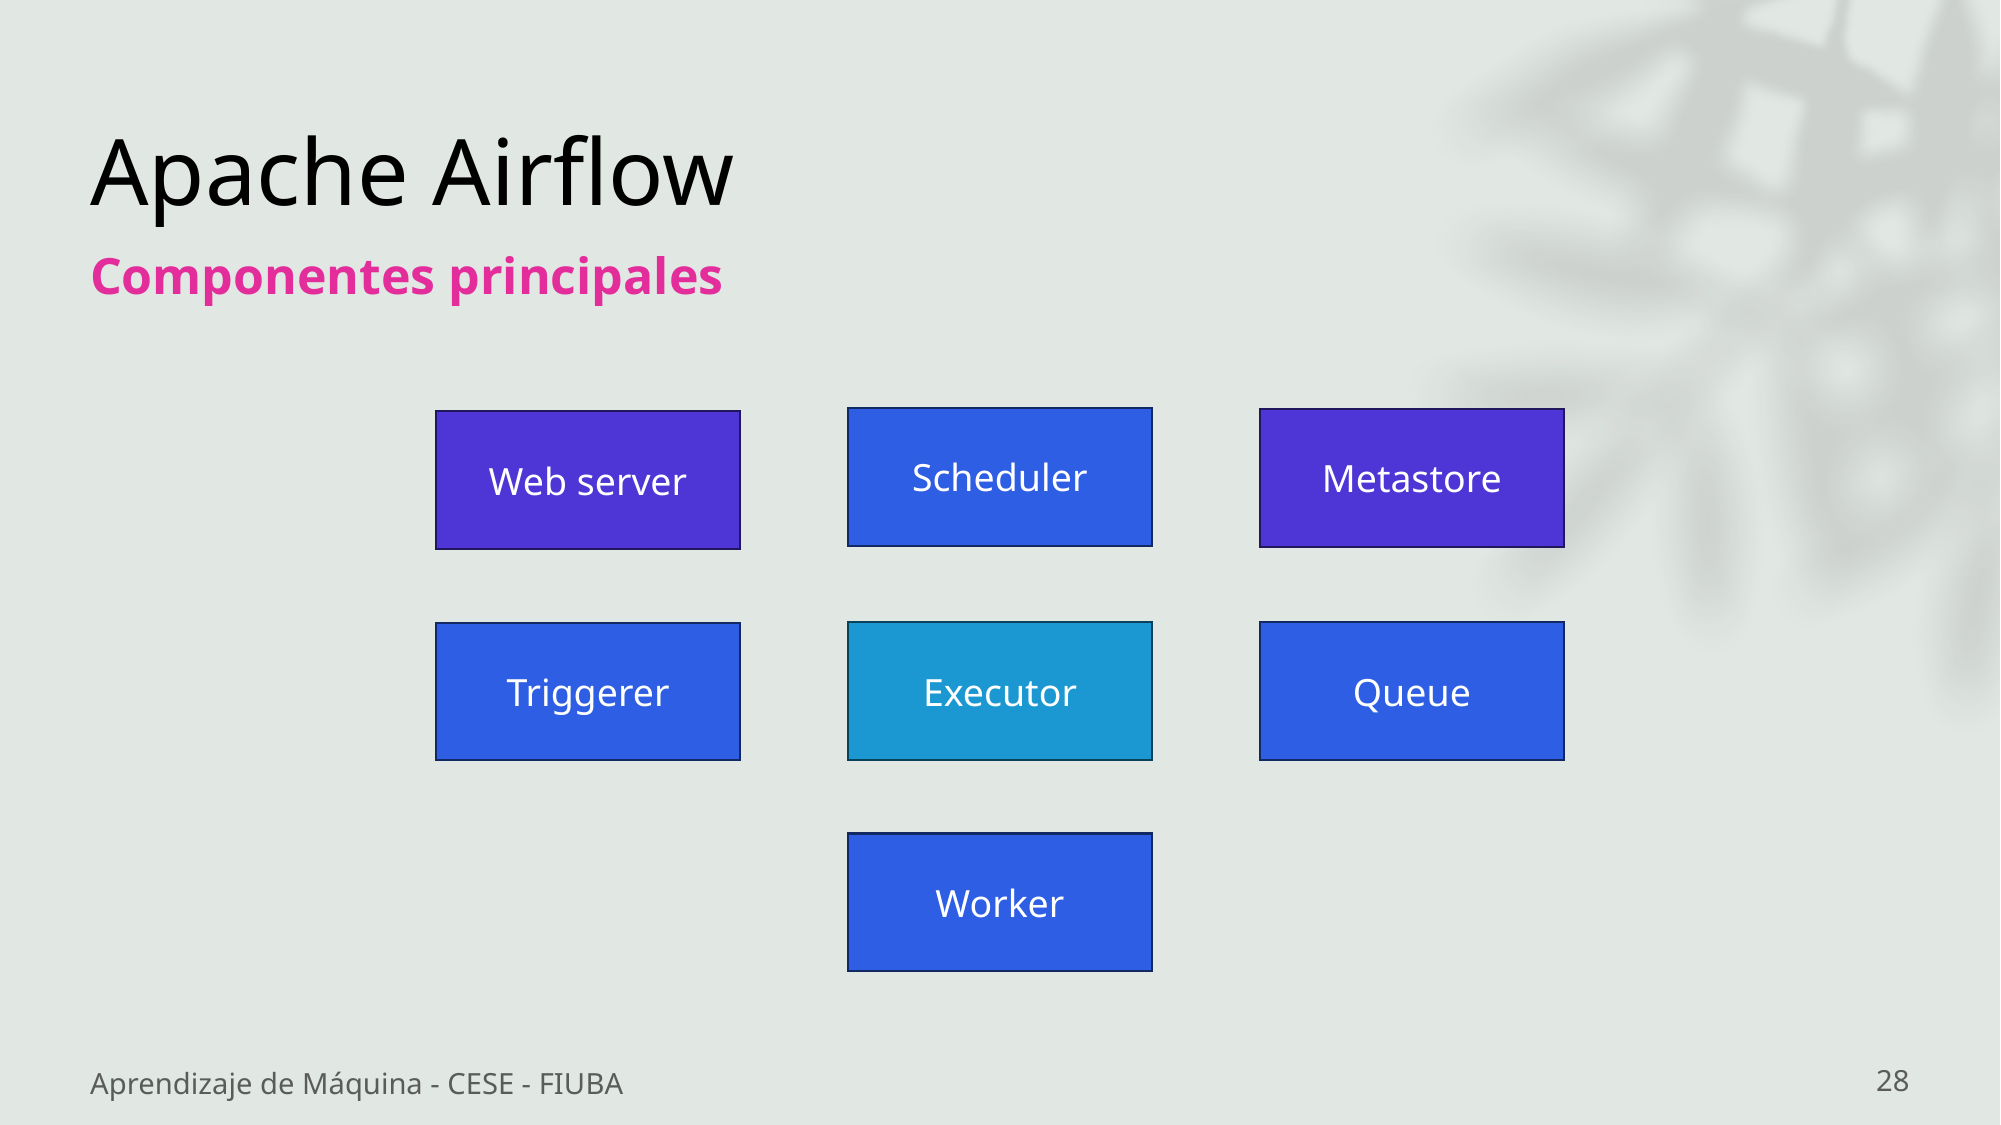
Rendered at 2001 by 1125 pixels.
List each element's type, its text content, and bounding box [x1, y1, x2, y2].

slide_number 28 [1474, 1052, 1925, 1113]
text_box Scheduler [847, 407, 1153, 547]
text_box Executor [847, 621, 1153, 761]
footer Aprendizaje de Máquina - CESE - FIUBA [75, 1052, 751, 1113]
text_box Worker [847, 832, 1153, 972]
text_box Queue [1259, 621, 1565, 761]
text_box Triggerer [435, 622, 741, 761]
title Apache Airflow [75, 60, 1863, 278]
text_box Componentes principales [75, 237, 1076, 313]
text_box Web server [435, 410, 741, 550]
text_box Metastore [1259, 408, 1565, 548]
